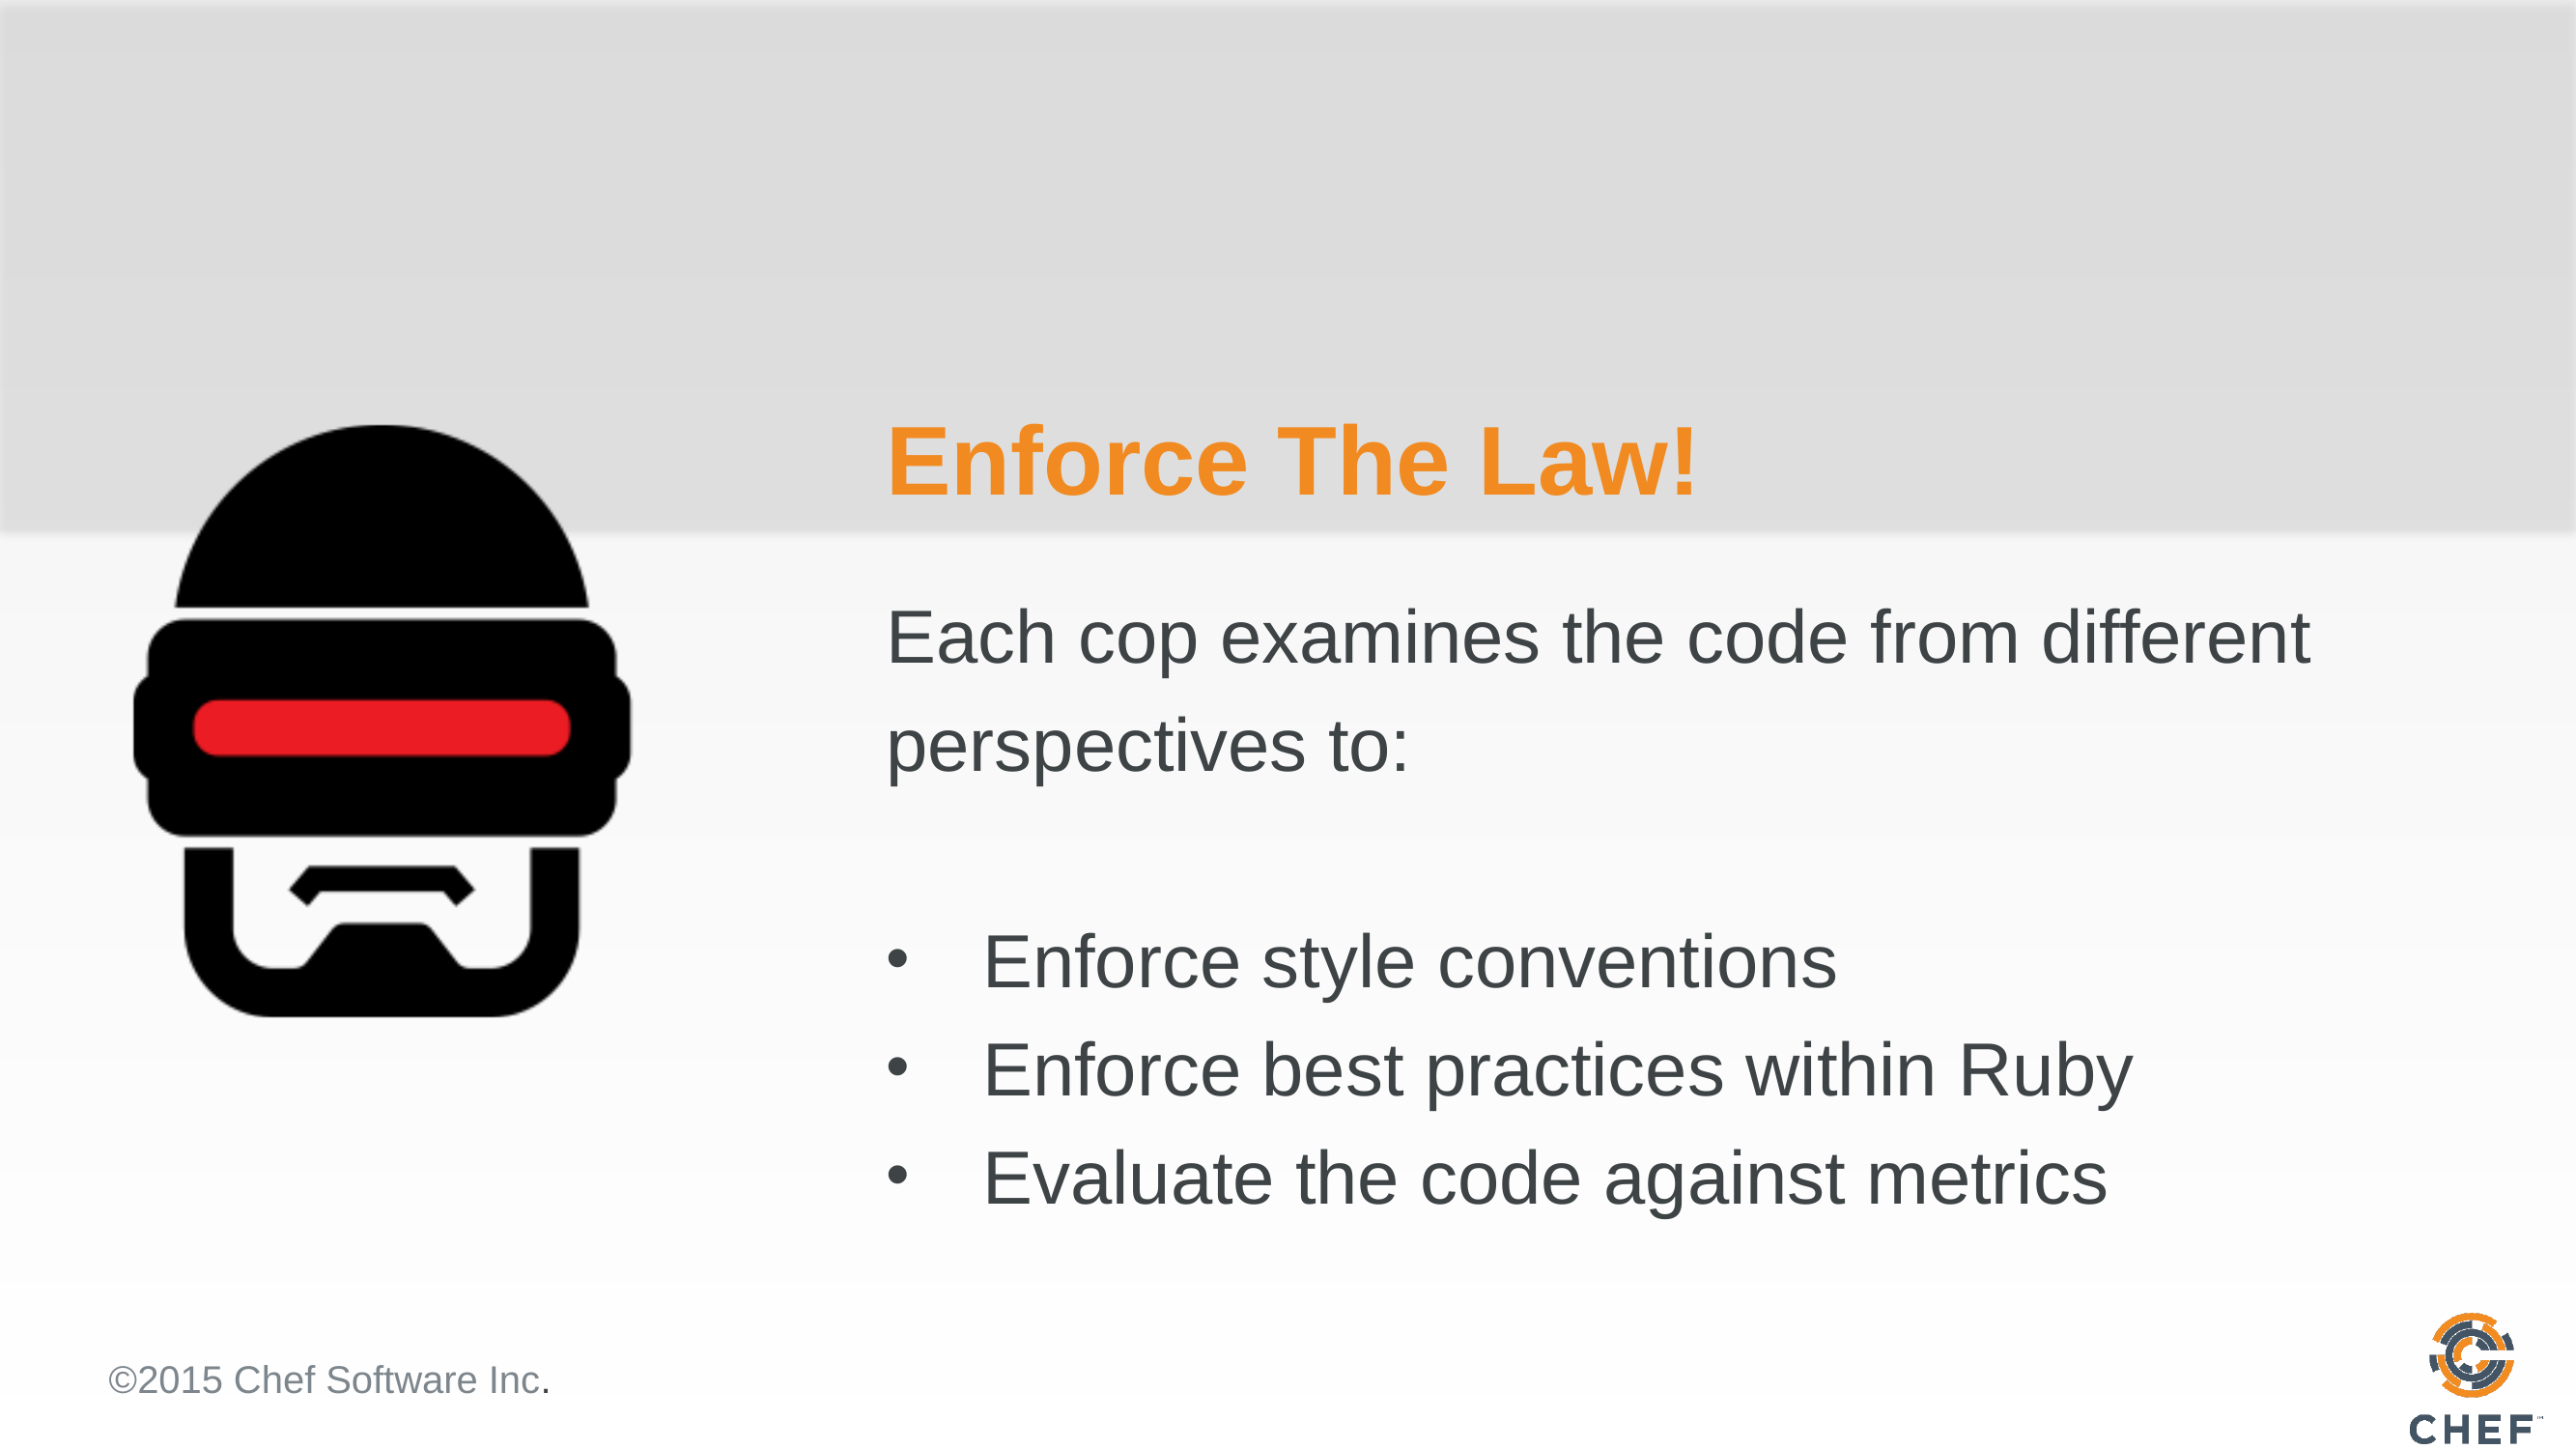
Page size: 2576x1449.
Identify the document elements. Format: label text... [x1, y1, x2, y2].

picture [0, 312, 760, 1137]
subtitle Each cop examines the code from different perspectives to: Enforce style conventions Enforce best practices within Ruby Evaluate the code against metrics [871, 555, 2415, 1159]
picture [2399, 1295, 2551, 1449]
title Enforce The Law! [871, 395, 2407, 531]
